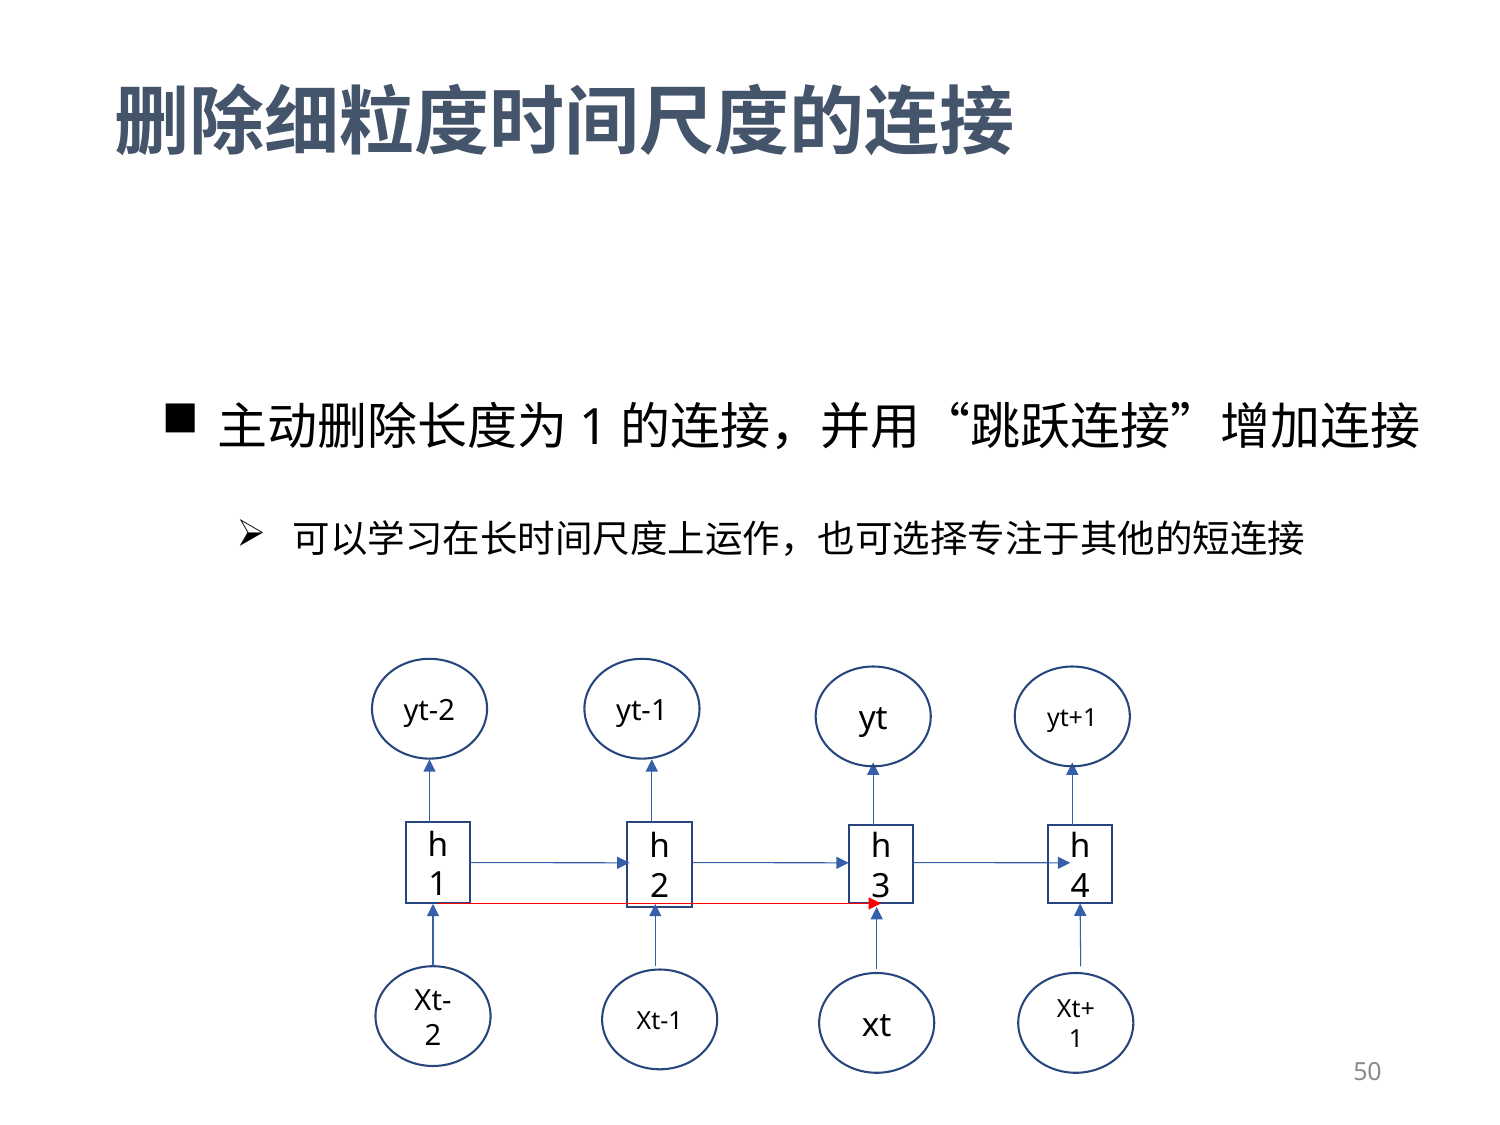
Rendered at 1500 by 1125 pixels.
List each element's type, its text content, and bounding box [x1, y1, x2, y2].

text_box Xt+1 [1017, 971, 1135, 1074]
text_box h3 [848, 824, 914, 904]
text_box 主动删除长度为1的连接，并用“跳跃连接”增加连接 可以学习在长时间尺度上运作，也可选择专注于其他的短连接 [71, 387, 1466, 567]
text_box Xt-1 [660, 968, 719, 1071]
text_box h4 [1047, 824, 1113, 904]
text_box yt [814, 665, 932, 768]
text_box h2 [660, 904, 693, 908]
text_box h2 [660, 821, 693, 903]
text_box Xt-1 [601, 968, 659, 1071]
text_box yt-2 [370, 657, 489, 760]
text_box Xt-2 [374, 965, 492, 1068]
text_box xt [818, 971, 936, 1074]
text_box yt+1 [1013, 665, 1131, 768]
text_box h2 [626, 821, 659, 903]
text_box h1 [405, 821, 471, 904]
text_box yt-1 [583, 657, 701, 760]
text_box h2 [626, 904, 654, 908]
slide_number 50 [1059, 1042, 1397, 1103]
text_box 删除细粒度时间尺度的连接 [99, 37, 1438, 200]
